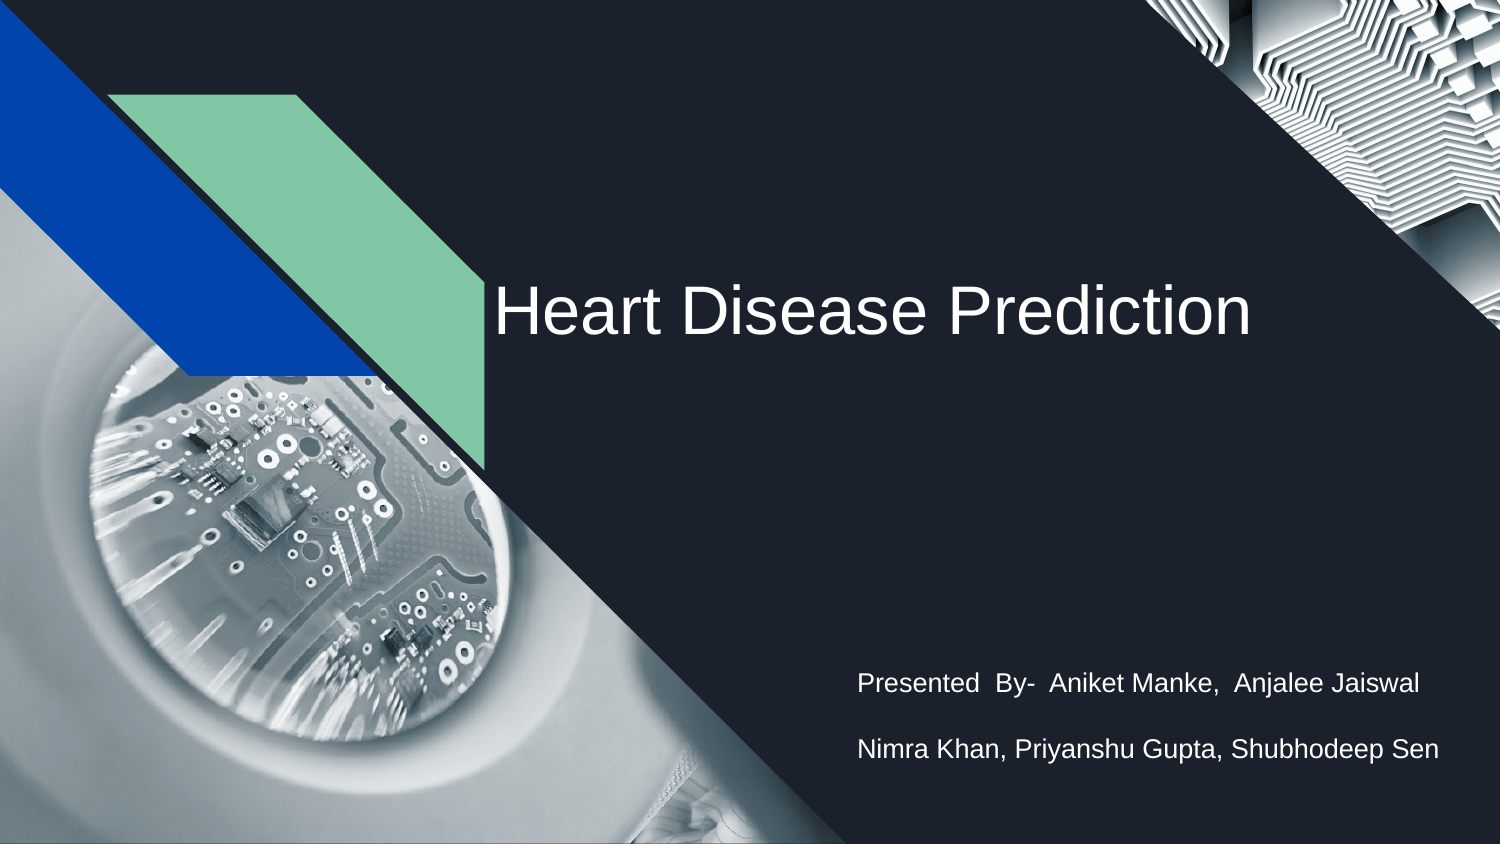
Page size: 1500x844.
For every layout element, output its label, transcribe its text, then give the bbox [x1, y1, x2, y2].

picture [0, 189, 847, 844]
title Heart Disease Prediction [478, 250, 1465, 593]
subtitle Presented By- Aniket Manke, Anjalee Jaiswal Nimra Khan, Priyanshu Gupta, Shubhodeep Sen [842, 650, 1479, 819]
picture [1144, 0, 1500, 331]
